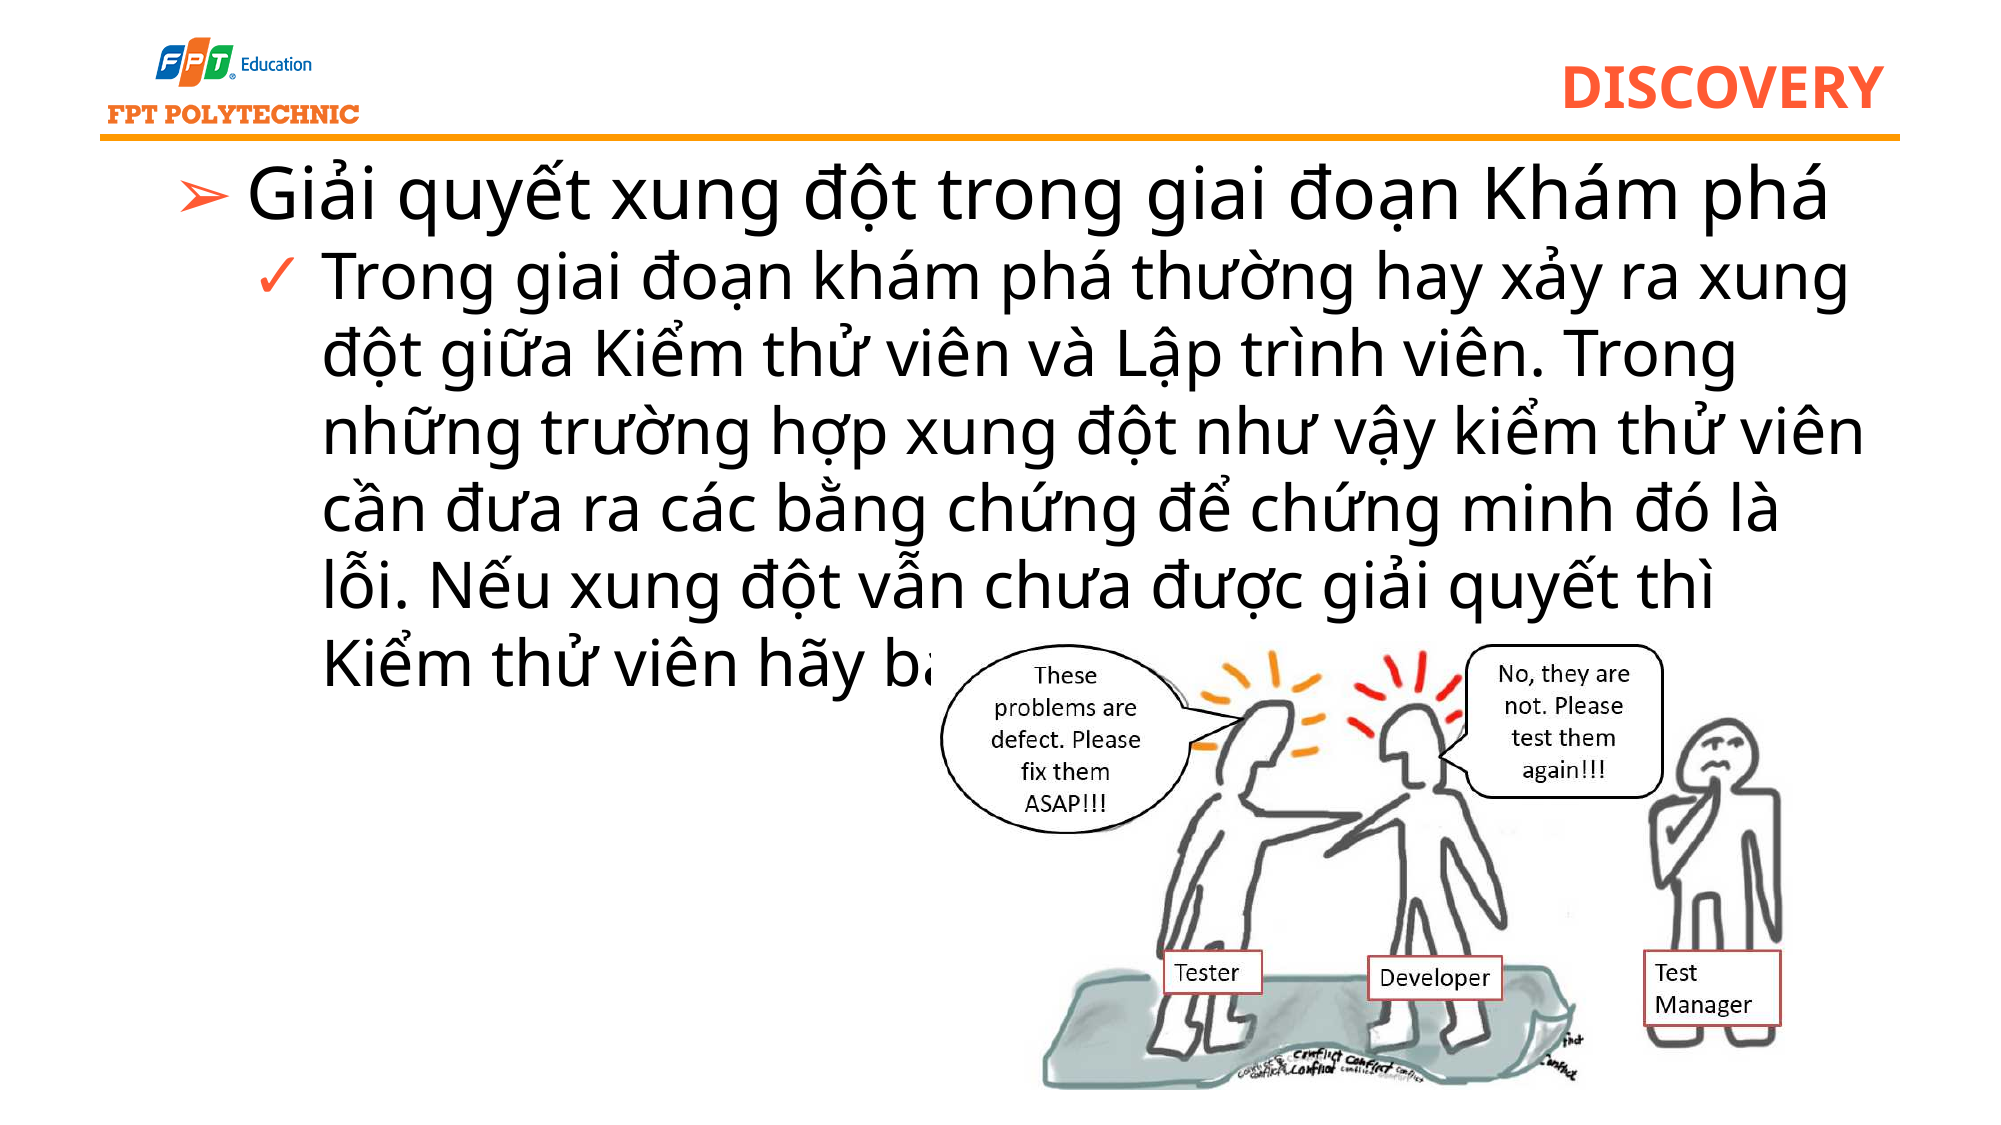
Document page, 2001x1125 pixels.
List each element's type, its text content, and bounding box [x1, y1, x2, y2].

text_box Giải quyết xung đột trong giai đoạn Khám phá Trong giai đoạn khám phá thường hay xảy ra xung đột giữa Kiểm thử viên và Lập trình viên. Trong những trường hợp xung đột như vậy kiểm thử viên cần đưa ra các bằng chứng để chứng minh đó là lỗi. Nếu xung đột vẫn chưa được giải quyết thì Kiểm thử viên hãy báo cáo với Test Manager. [81, 139, 1900, 1090]
title discovery [366, 45, 1900, 125]
picture [99, 25, 367, 134]
picture [930, 626, 1809, 1090]
